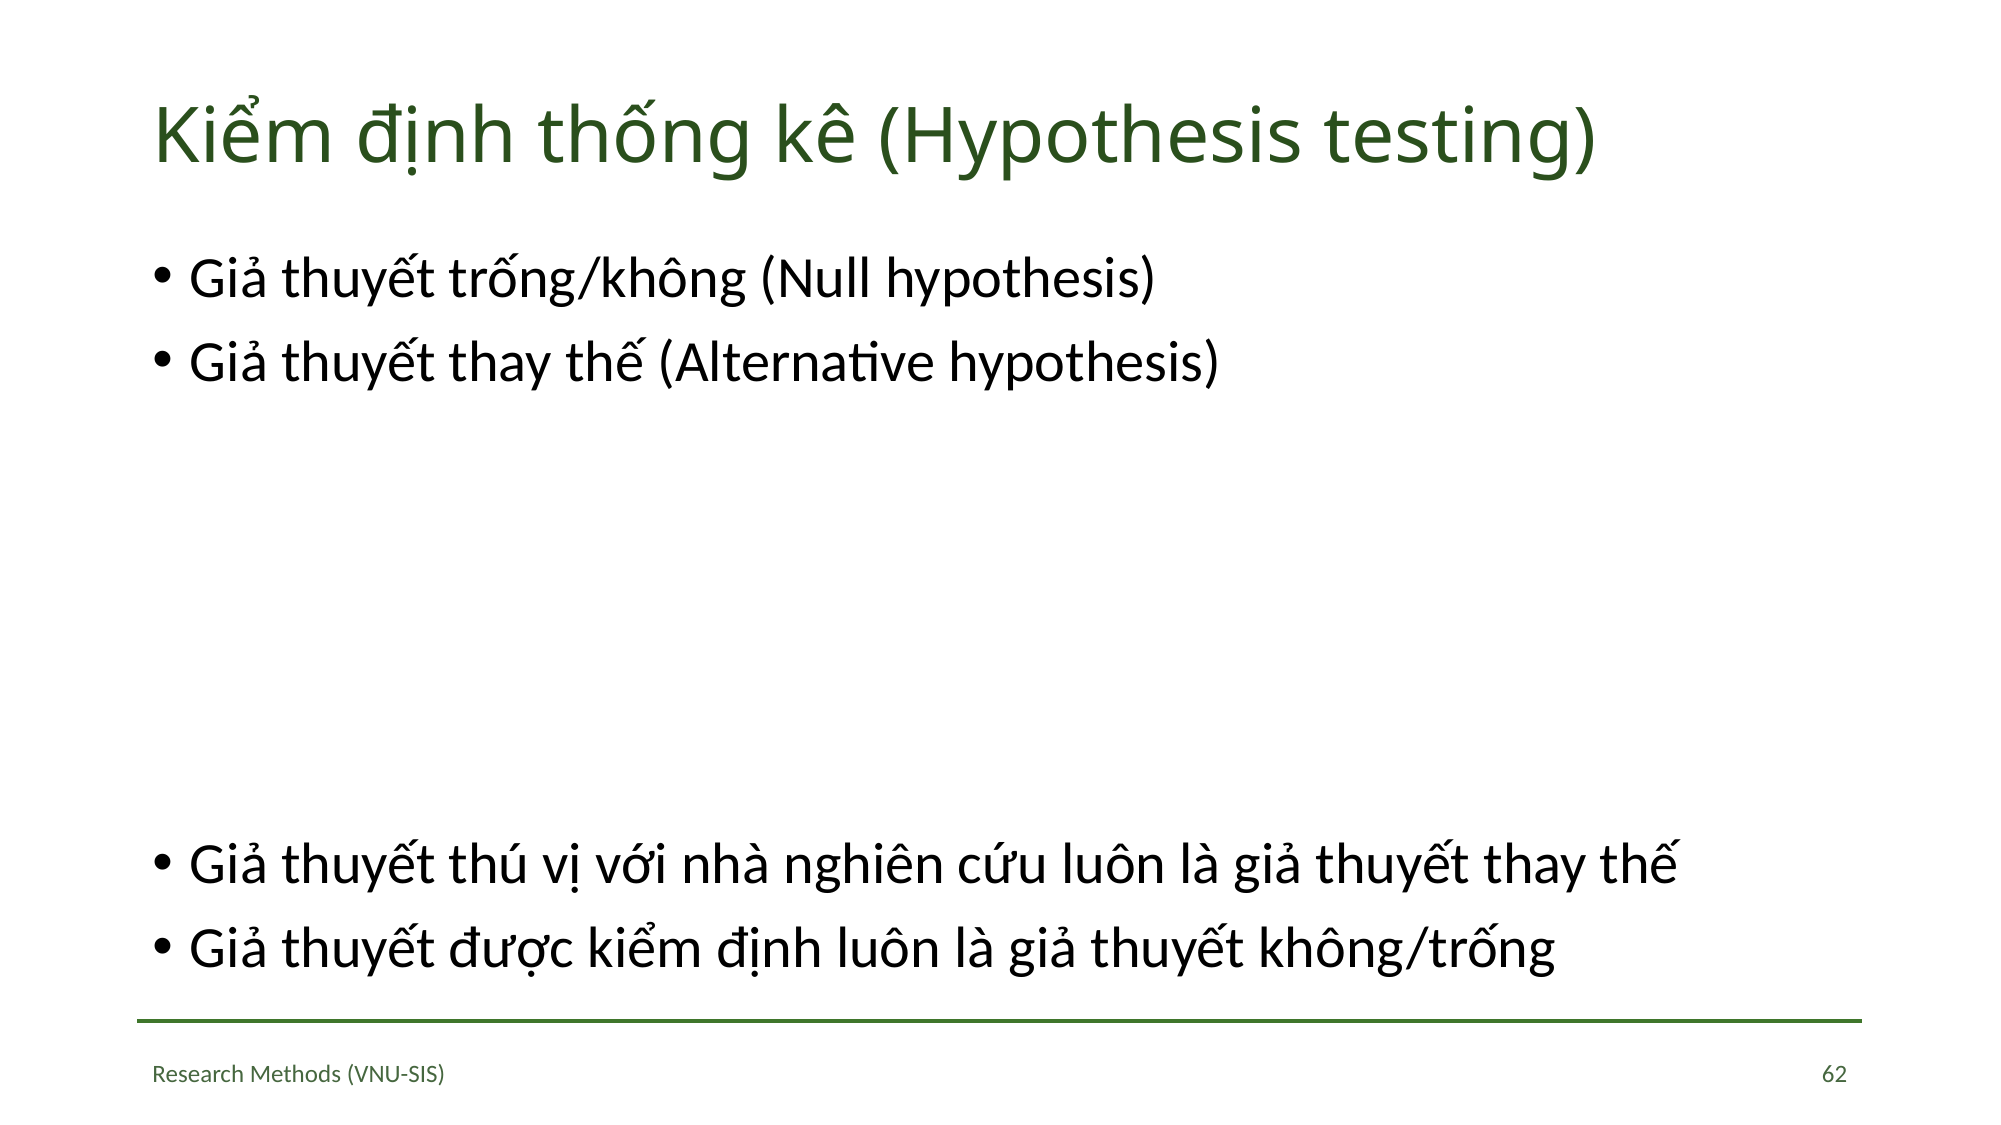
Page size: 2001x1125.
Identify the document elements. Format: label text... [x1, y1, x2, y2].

title Kiểm định thống kê (Hypothesis testing) [137, 59, 1863, 216]
footer Research Methods (VNU-SIS) [137, 1042, 514, 1103]
slide_number 62 [1412, 1042, 1863, 1103]
